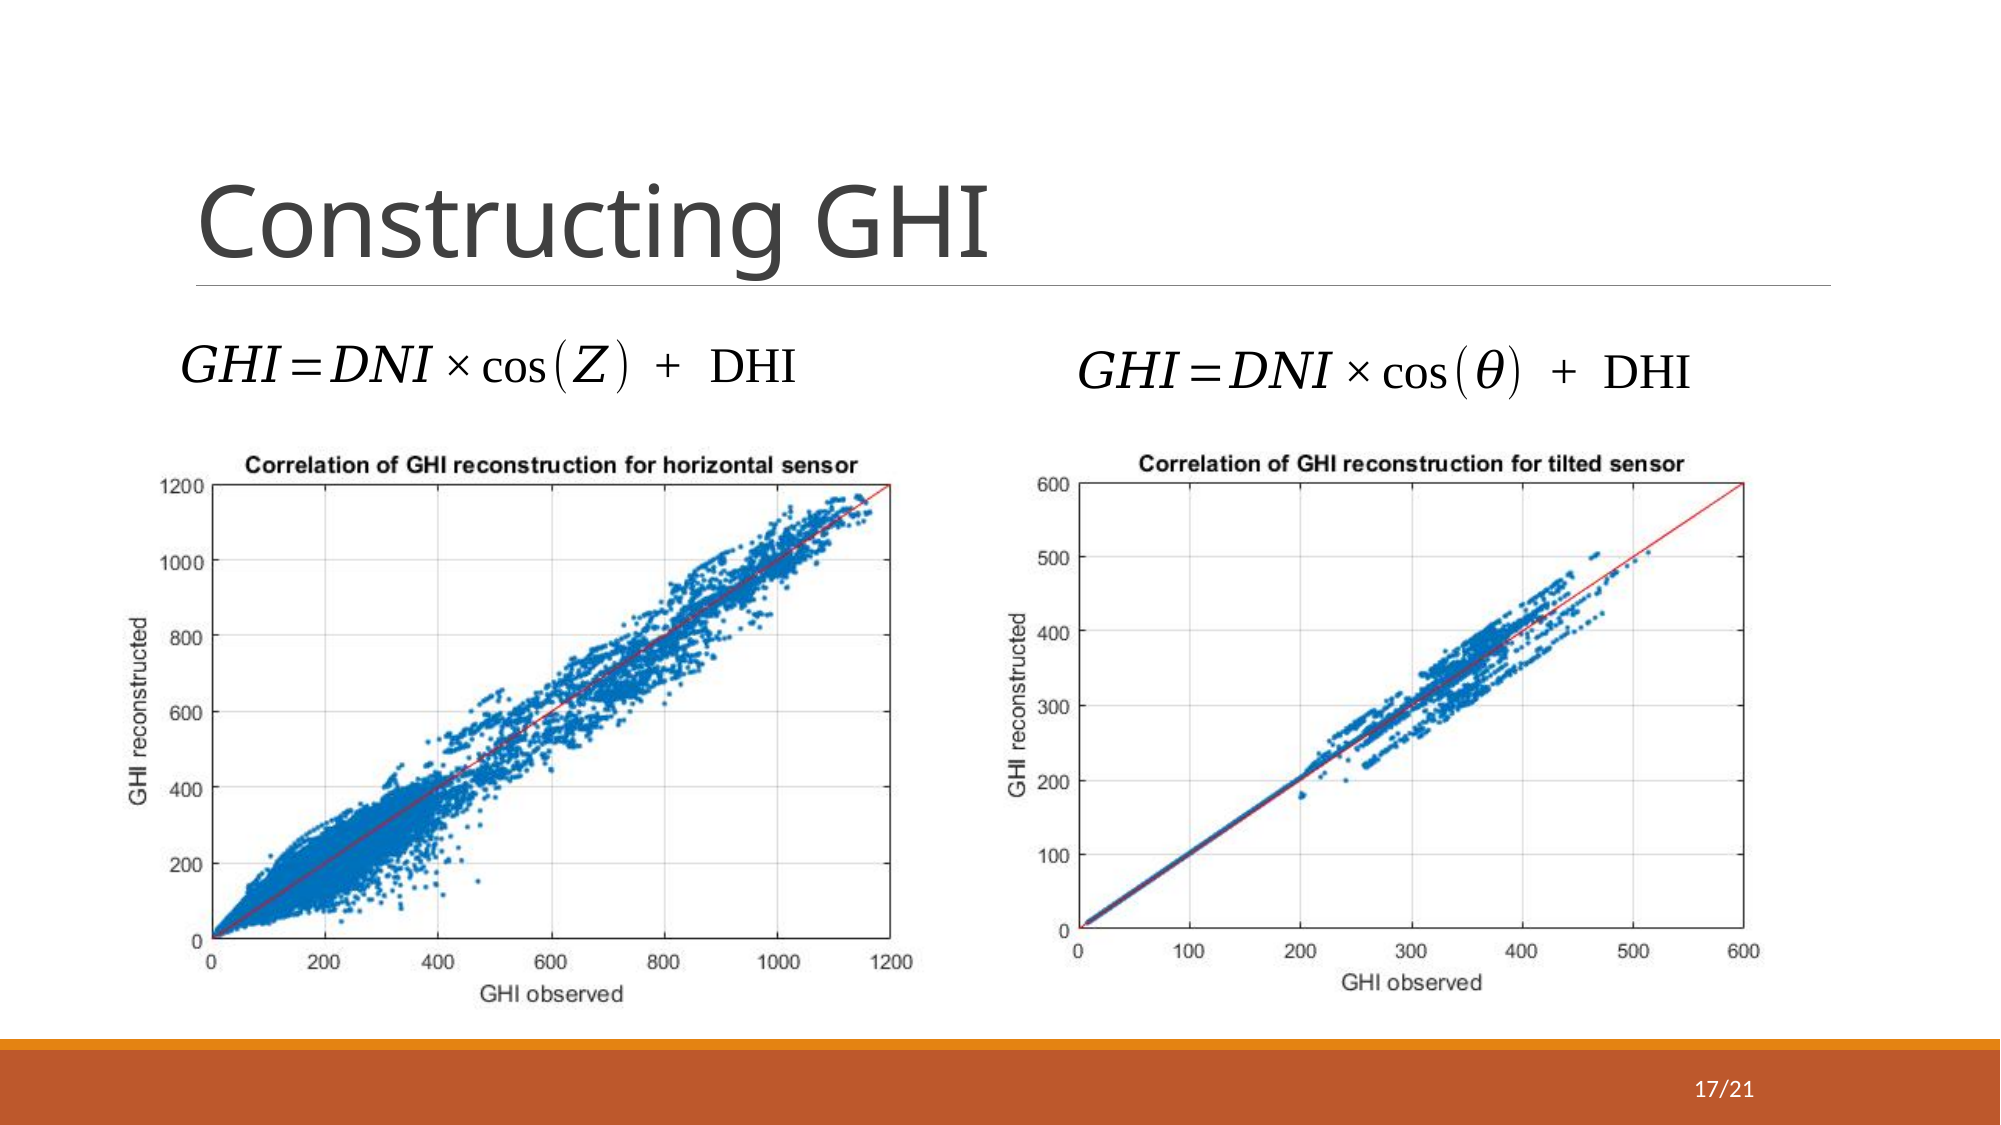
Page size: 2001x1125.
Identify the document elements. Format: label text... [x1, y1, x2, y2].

picture [969, 394, 1824, 1036]
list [101, 394, 969, 1036]
title Constructing GHI [180, 47, 1830, 285]
